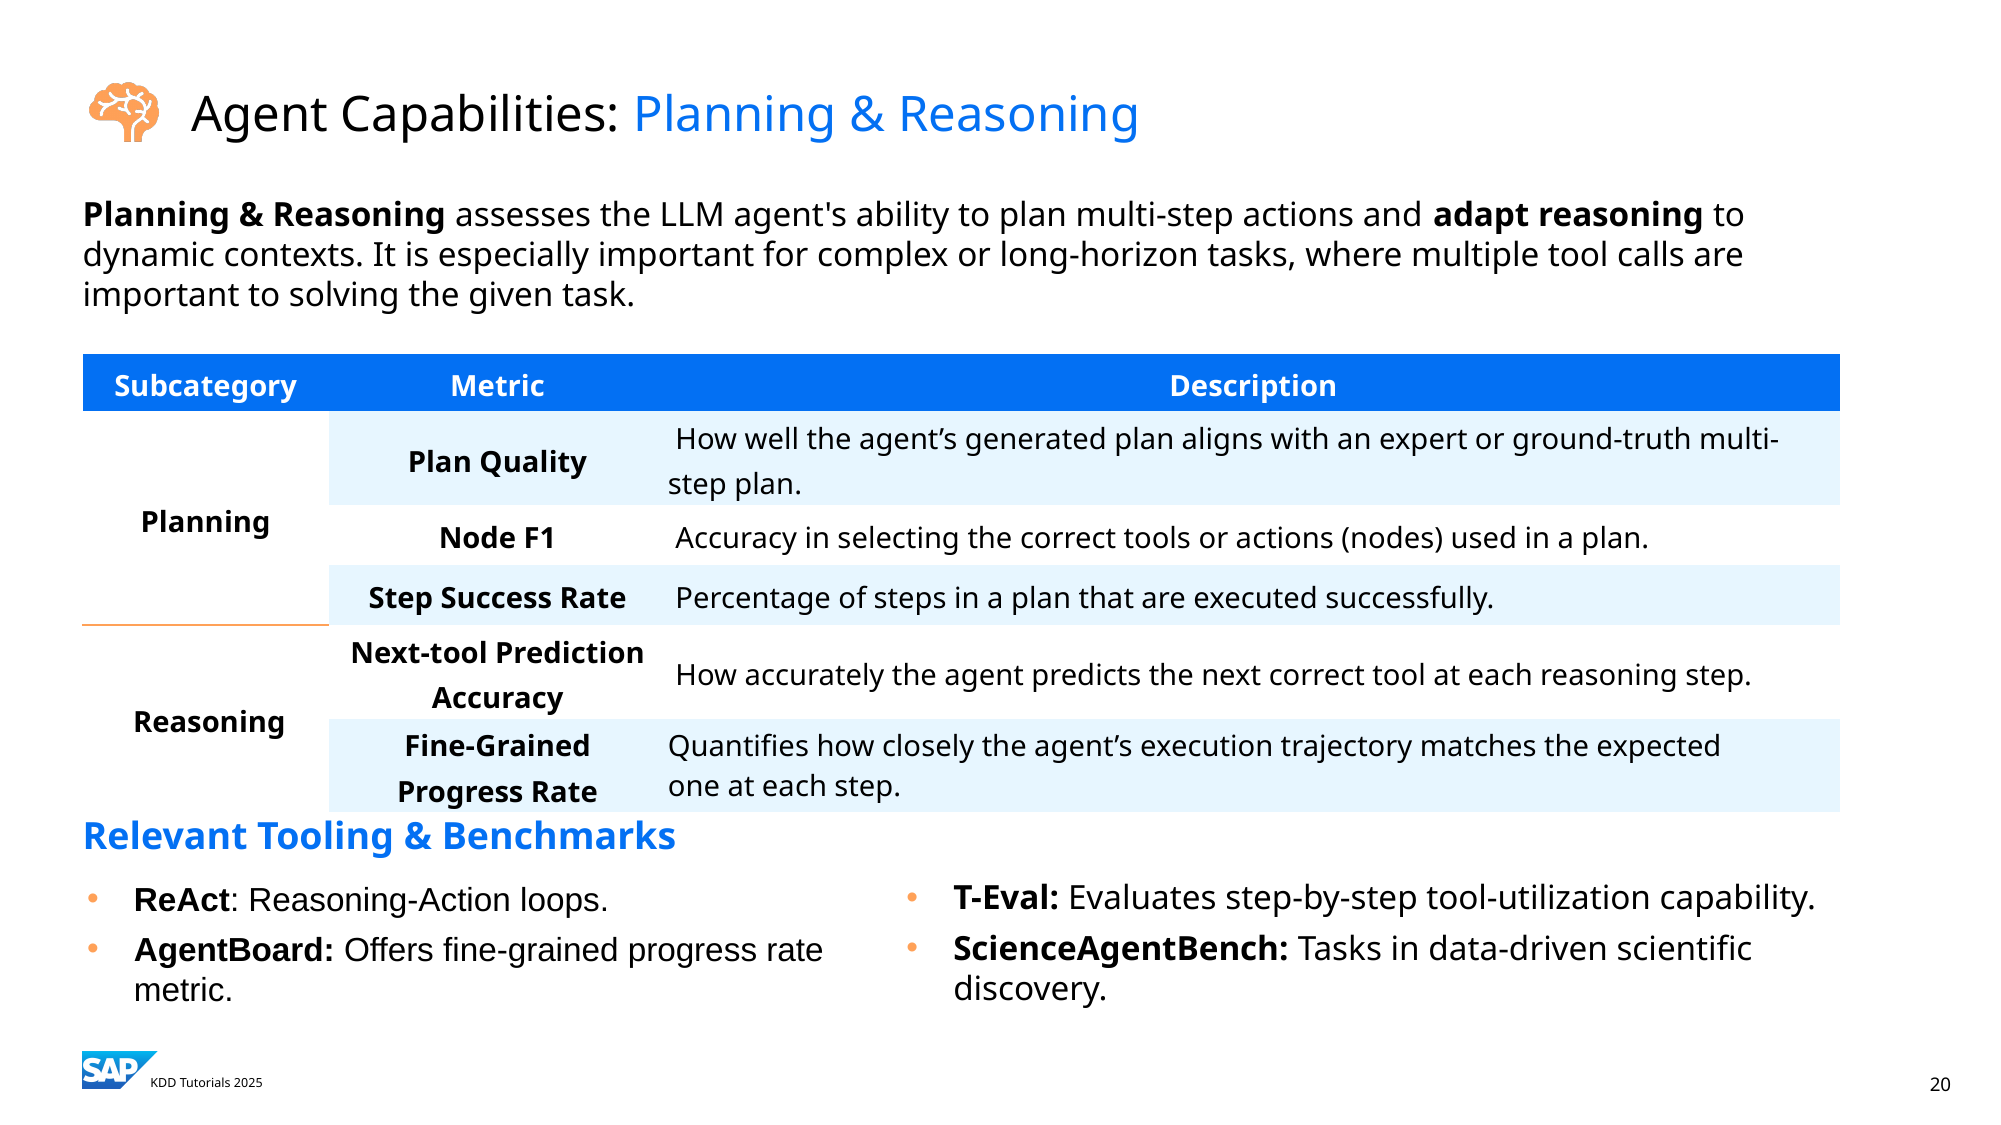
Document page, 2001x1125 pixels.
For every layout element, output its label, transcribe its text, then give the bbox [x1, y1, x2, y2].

table_header Metric [329, 354, 666, 411]
picture [82, 70, 167, 154]
text_box ReAct: Reasoning-Action loops. AgentBoard: Offers fine-grained progress rate metric. [72, 870, 907, 1066]
table_cell Plan Quality [329, 411, 666, 505]
table_cell How well the agent’s generated plan aligns with an expert or ground-truth multi-step plan. [666, 411, 1840, 505]
table_cell Quantifies how closely the agent’s execution trajectory matches the expected one at each step. [666, 719, 1840, 812]
text_box Planning & Reasoning assesses the LLM agent's ability to plan multi-step actions and adapt reasoning to dynamic contexts. It is especially important for complex or long-horizon tasks, where multiple tool calls are important to solving the given task. Relevant Tooling & Benchmarks [82, 193, 1841, 876]
text_box T-Eval: Evaluates step-by-step tool-utilization capability. ScienceAgentBench: Tasks in data-driven scientific discovery. [907, 876, 1885, 1007]
table_cell How accurately the agent predicts the next correct tool at each reasoning step. [666, 625, 1840, 719]
table_cell Fine-Grained Progress Rate [329, 719, 666, 812]
table_cell Accuracy in selecting the correct tools or actions (nodes) used in a plan. [666, 505, 1840, 565]
table_header Subcategory [83, 354, 329, 411]
table_cell Reasoning [84, 626, 329, 811]
table_cell Node F1 [329, 505, 666, 565]
table_cell Next-tool Prediction Accuracy [329, 625, 666, 719]
table_cell Planning [84, 411, 329, 624]
table_cell Step Success Rate [329, 565, 666, 625]
table_cell Percentage of steps in a plan that are executed successfully. [666, 565, 1840, 625]
table_header Description [666, 354, 1840, 411]
text_box Agent Capabilities: Planning & Reasoning [191, 82, 2000, 142]
picture [82, 1066, 158, 1089]
